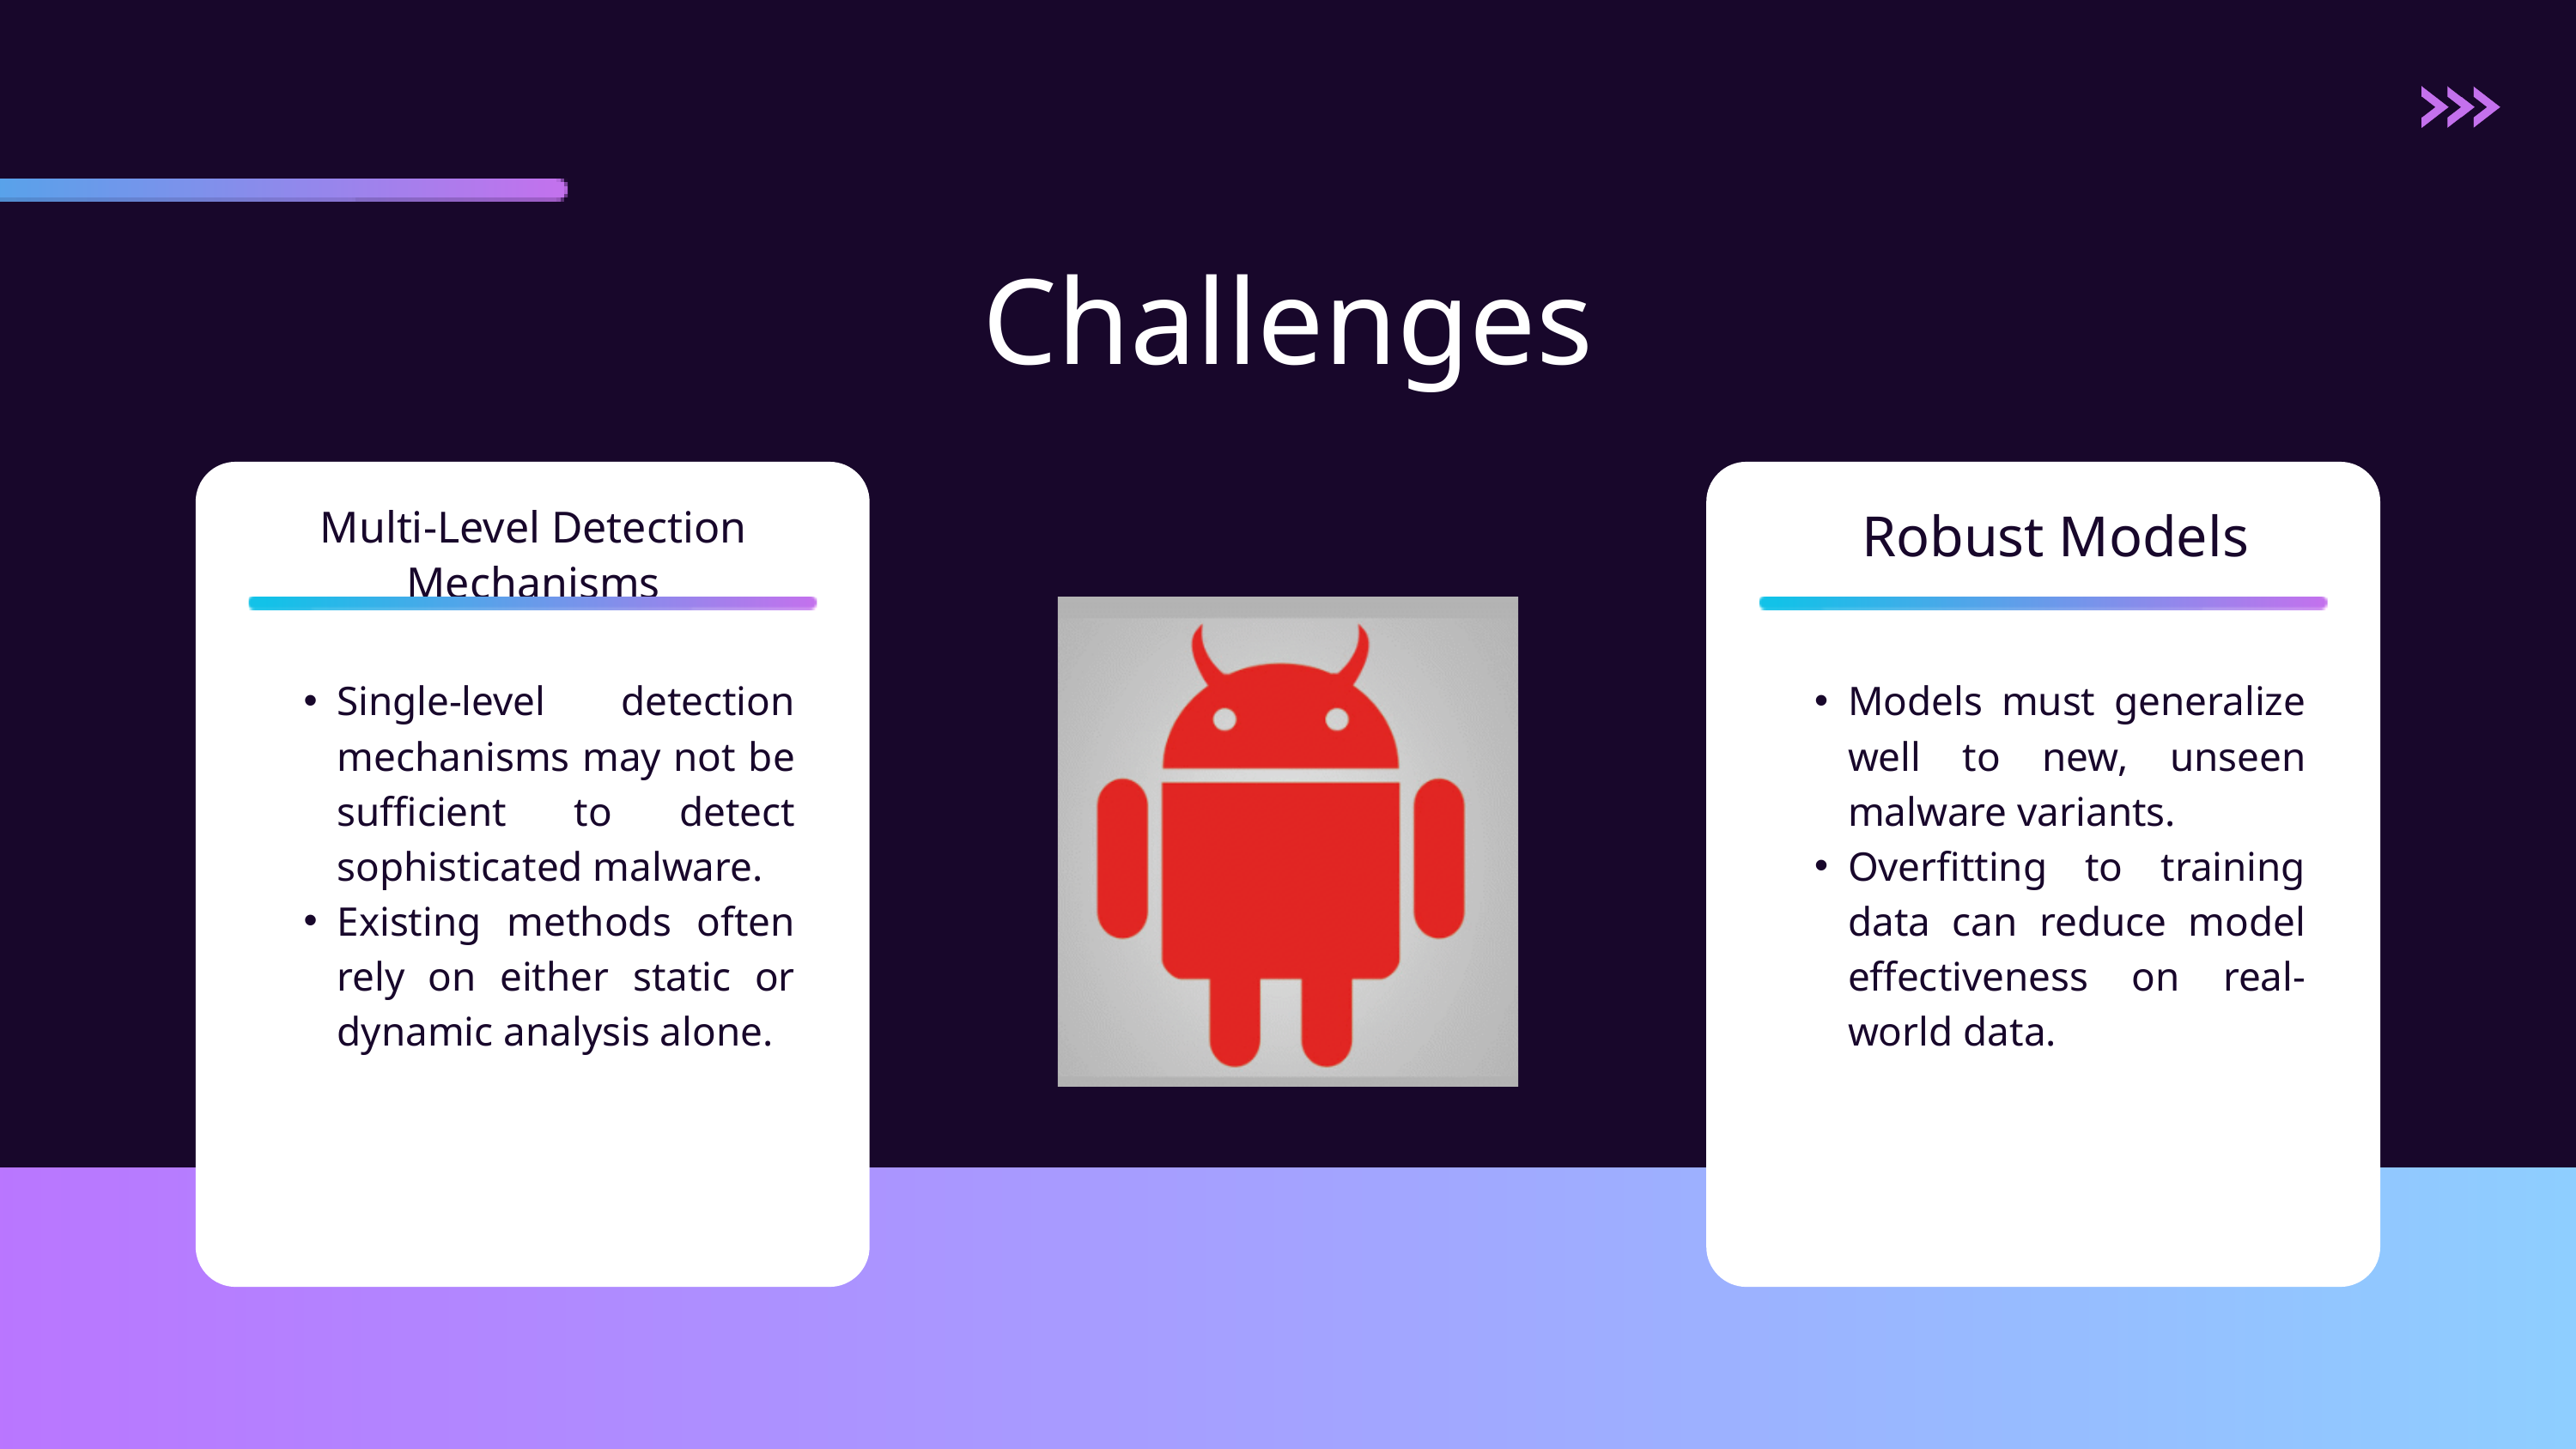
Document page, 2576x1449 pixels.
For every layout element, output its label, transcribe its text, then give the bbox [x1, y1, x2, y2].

text_box [0, 1167, 2576, 1449]
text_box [195, 461, 870, 1288]
text_box Challenges [144, 246, 2432, 389]
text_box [1705, 461, 2381, 1288]
text_box [0, 179, 568, 202]
text_box [2421, 86, 2500, 129]
text_box [1057, 597, 1519, 1087]
